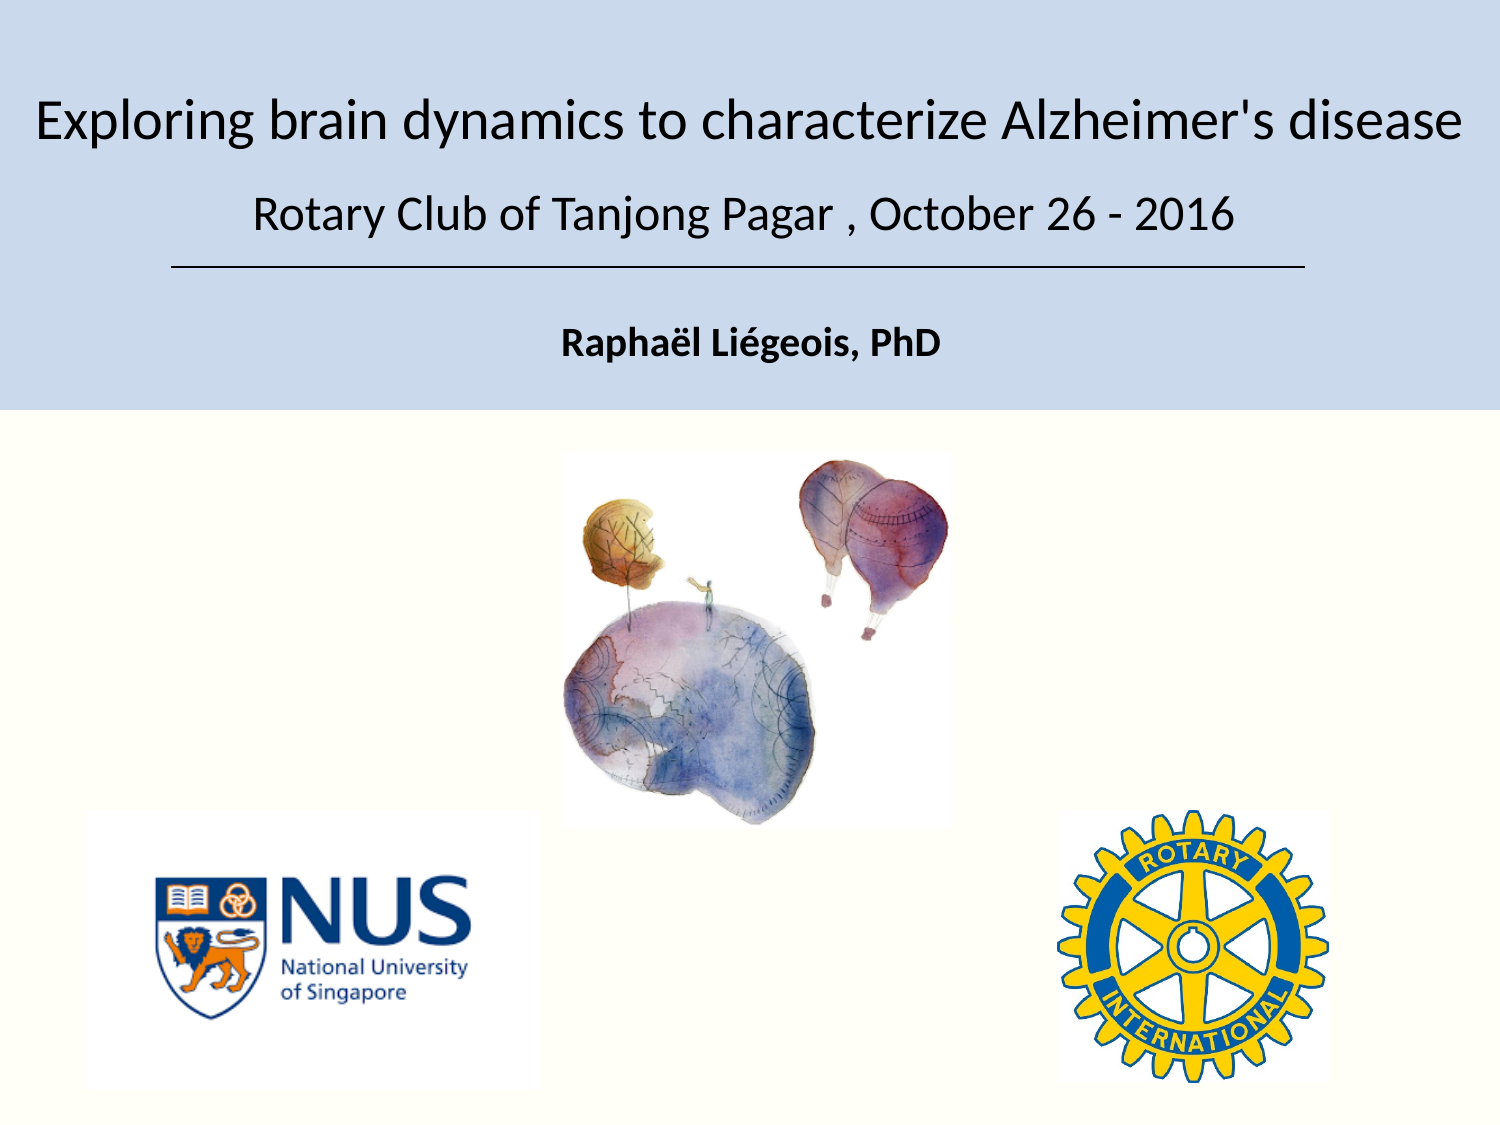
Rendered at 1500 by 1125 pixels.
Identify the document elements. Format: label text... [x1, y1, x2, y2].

picture [560, 452, 952, 828]
text_box Rotary Club of Tanjong Pagar , October 26 - 2016 [147, 172, 1341, 248]
text_box Raphaël Liégeois, PhD [88, 307, 1414, 373]
title Exploring brain dynamics to characterize Alzheimer's disease [0, 0, 1500, 238]
picture [1056, 810, 1330, 1083]
picture [88, 810, 539, 1091]
